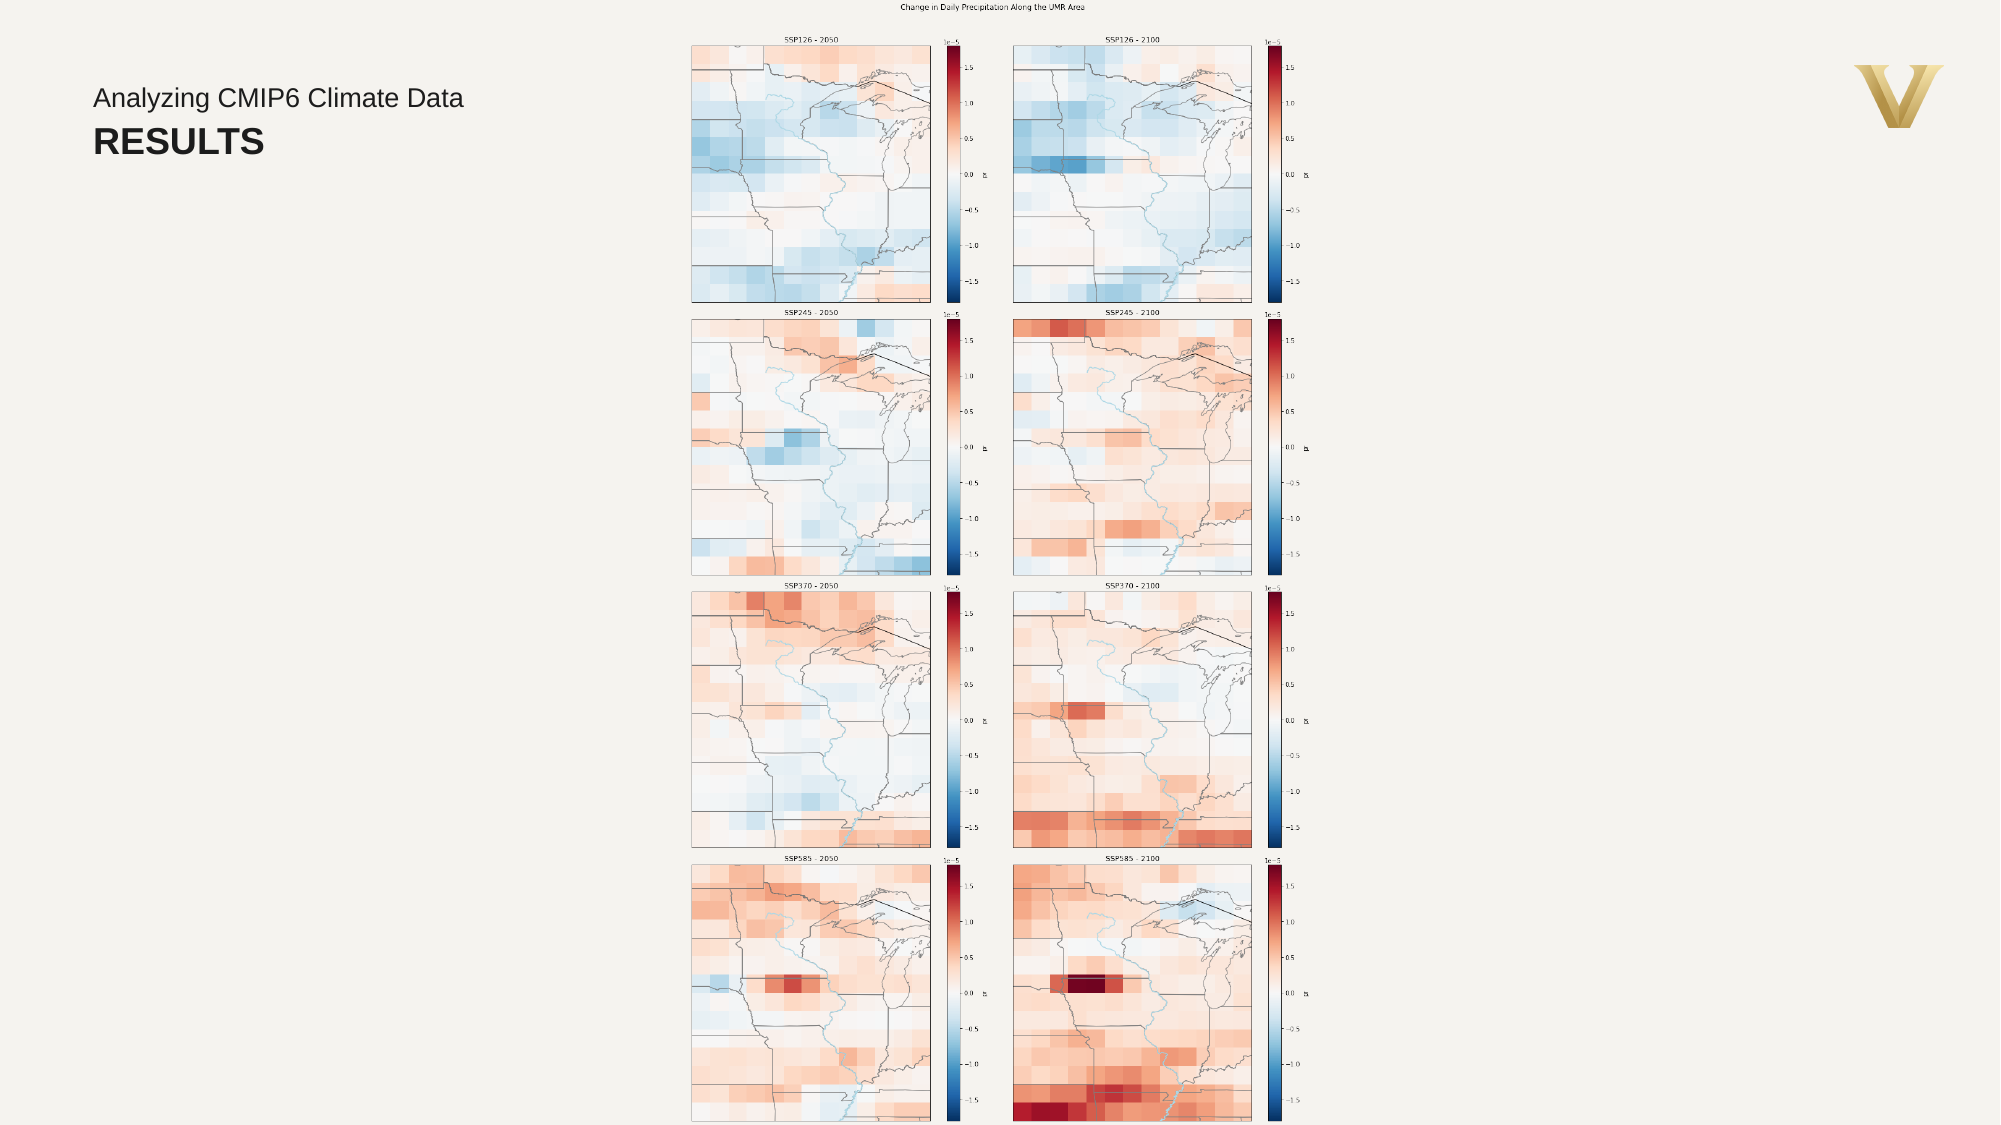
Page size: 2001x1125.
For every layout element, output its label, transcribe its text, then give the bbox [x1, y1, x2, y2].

picture [1854, 65, 1944, 128]
list RESULTS [78, 114, 687, 210]
picture [687, 0, 1313, 1125]
list Analyzing CMIP6 Climate Data [78, 39, 687, 114]
